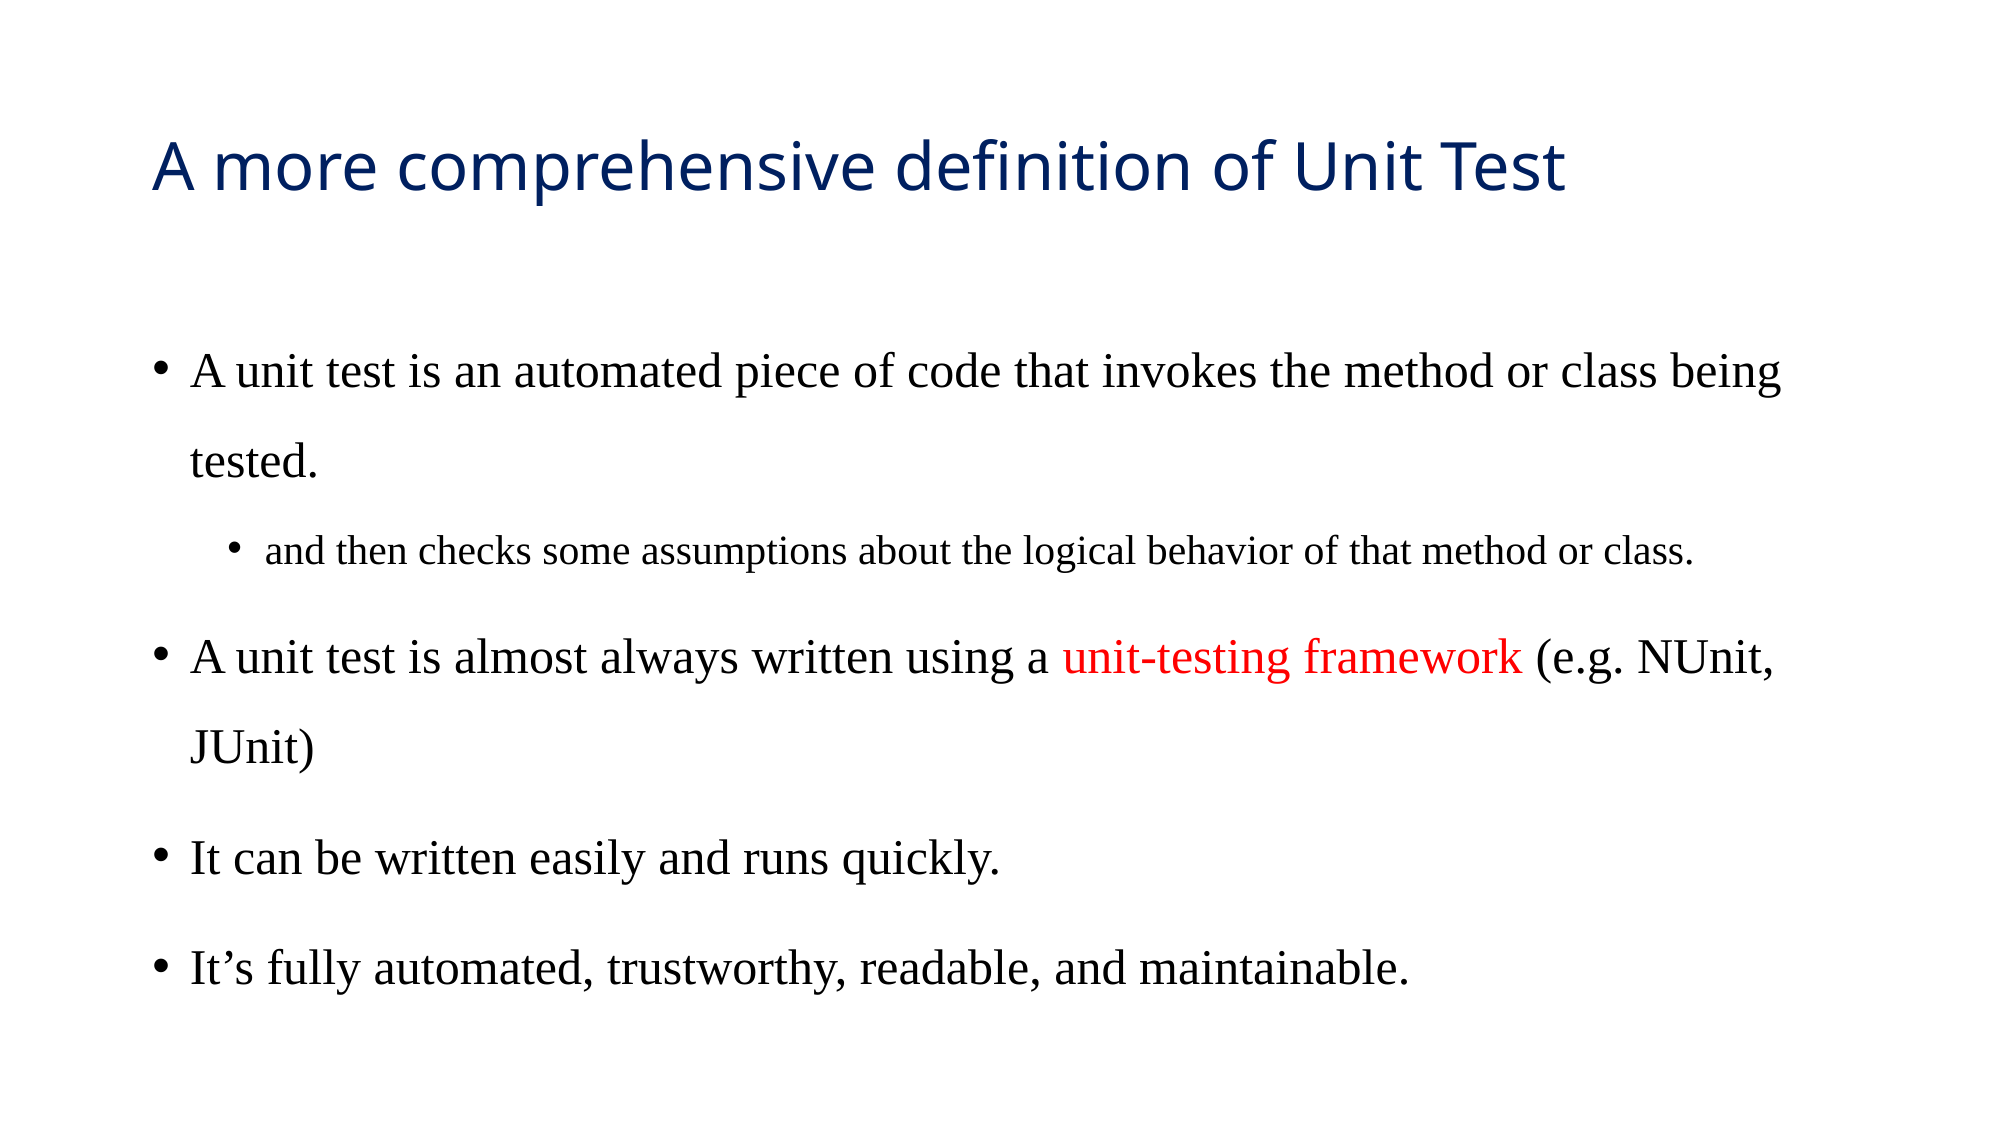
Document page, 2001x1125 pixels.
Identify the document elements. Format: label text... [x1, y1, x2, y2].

list A unit test is an automated piece of code that invokes the method or class being tested. and then checks some assumptions about the logical behavior of that method or class. A unit test is almost always written using a unit-testing framework (e.g. NUnit, JUnit) It can be written easily and runs quickly. It’s fully automated, trustworthy, readable, and maintainable. [137, 299, 1863, 1014]
title A more comprehensive definition of Unit Test [137, 59, 1863, 278]
